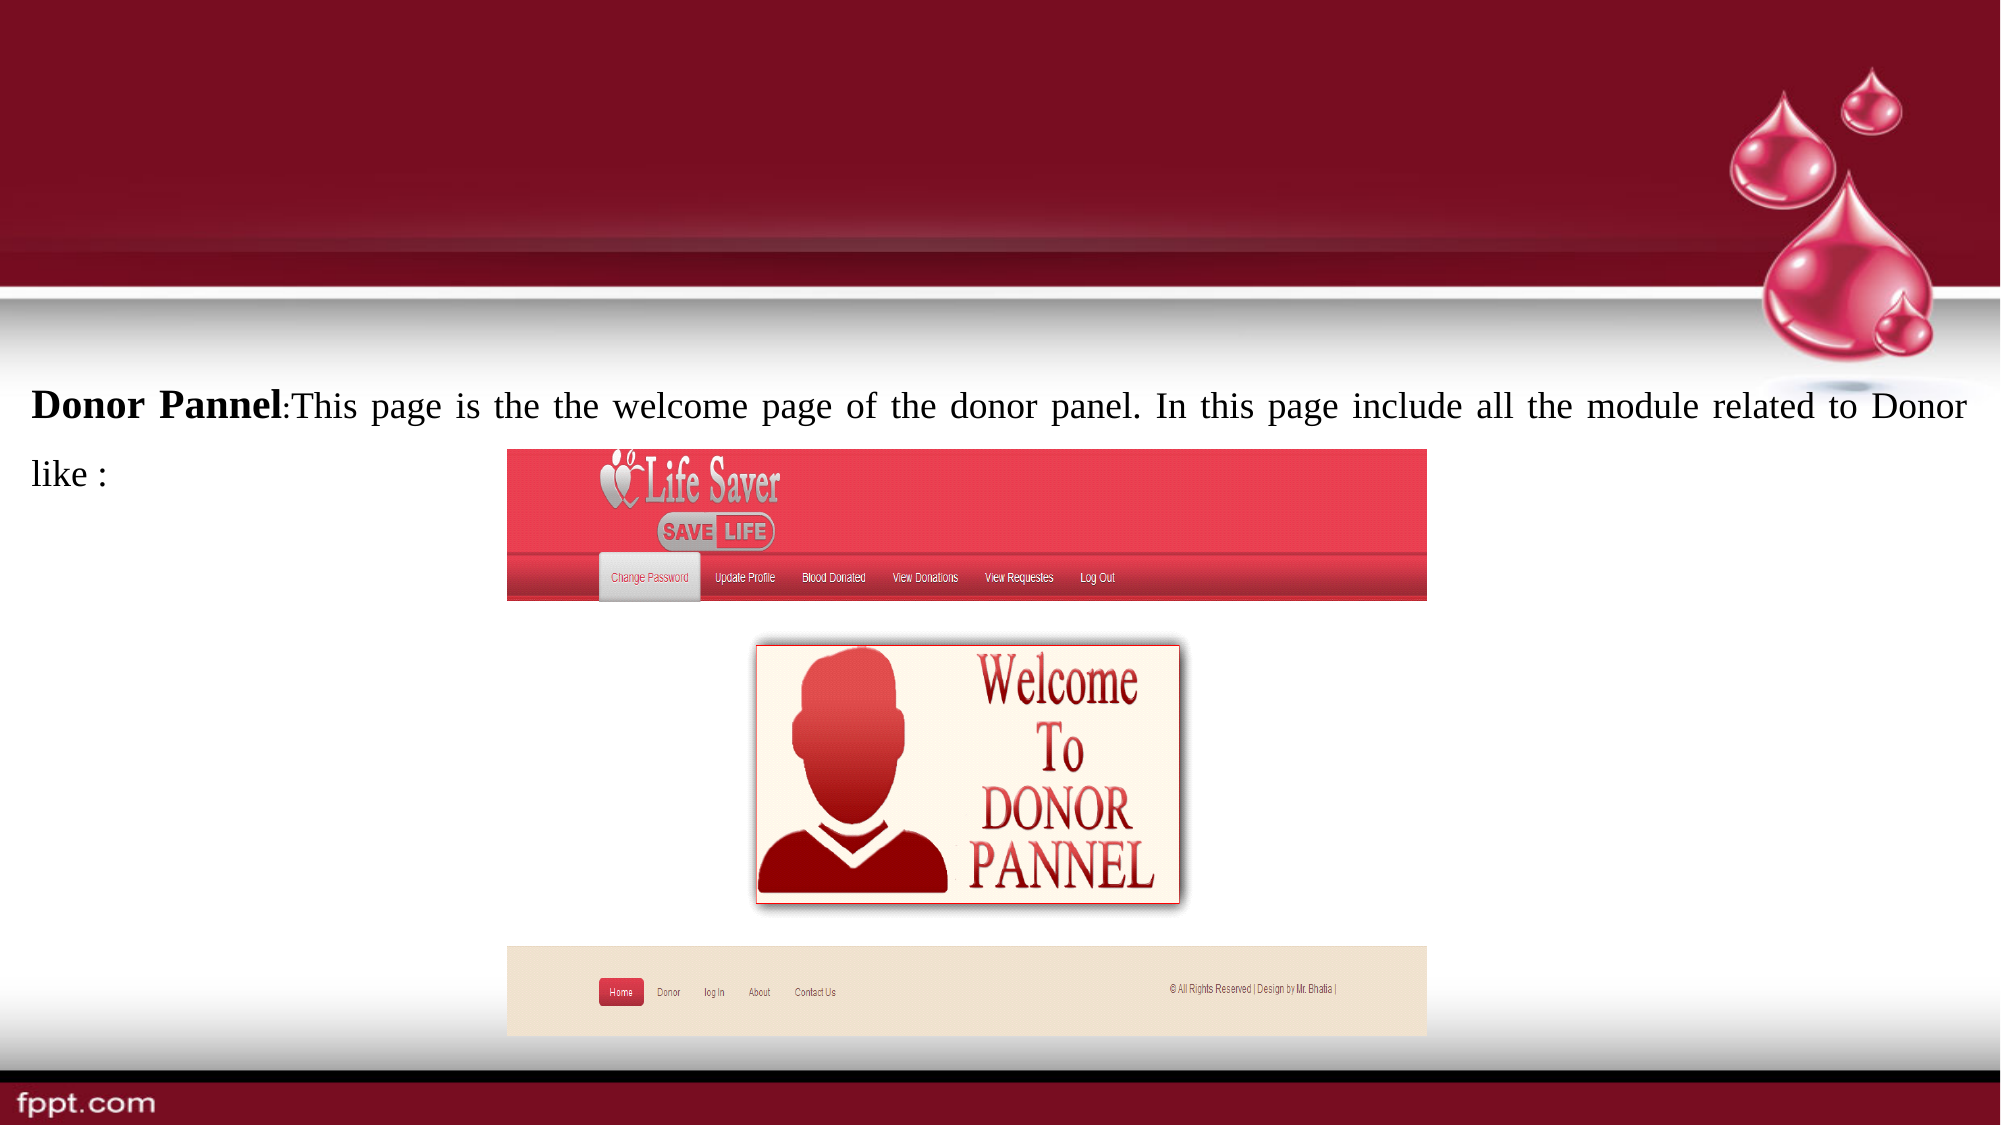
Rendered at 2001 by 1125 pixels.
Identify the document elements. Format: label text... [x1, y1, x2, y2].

text_box Donor Pannel:This page is the the welcome page of the donor panel. In this page include all the module related to Donor like : [16, 344, 1985, 502]
picture [0, 0, 2001, 1125]
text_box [507, 449, 1427, 1036]
